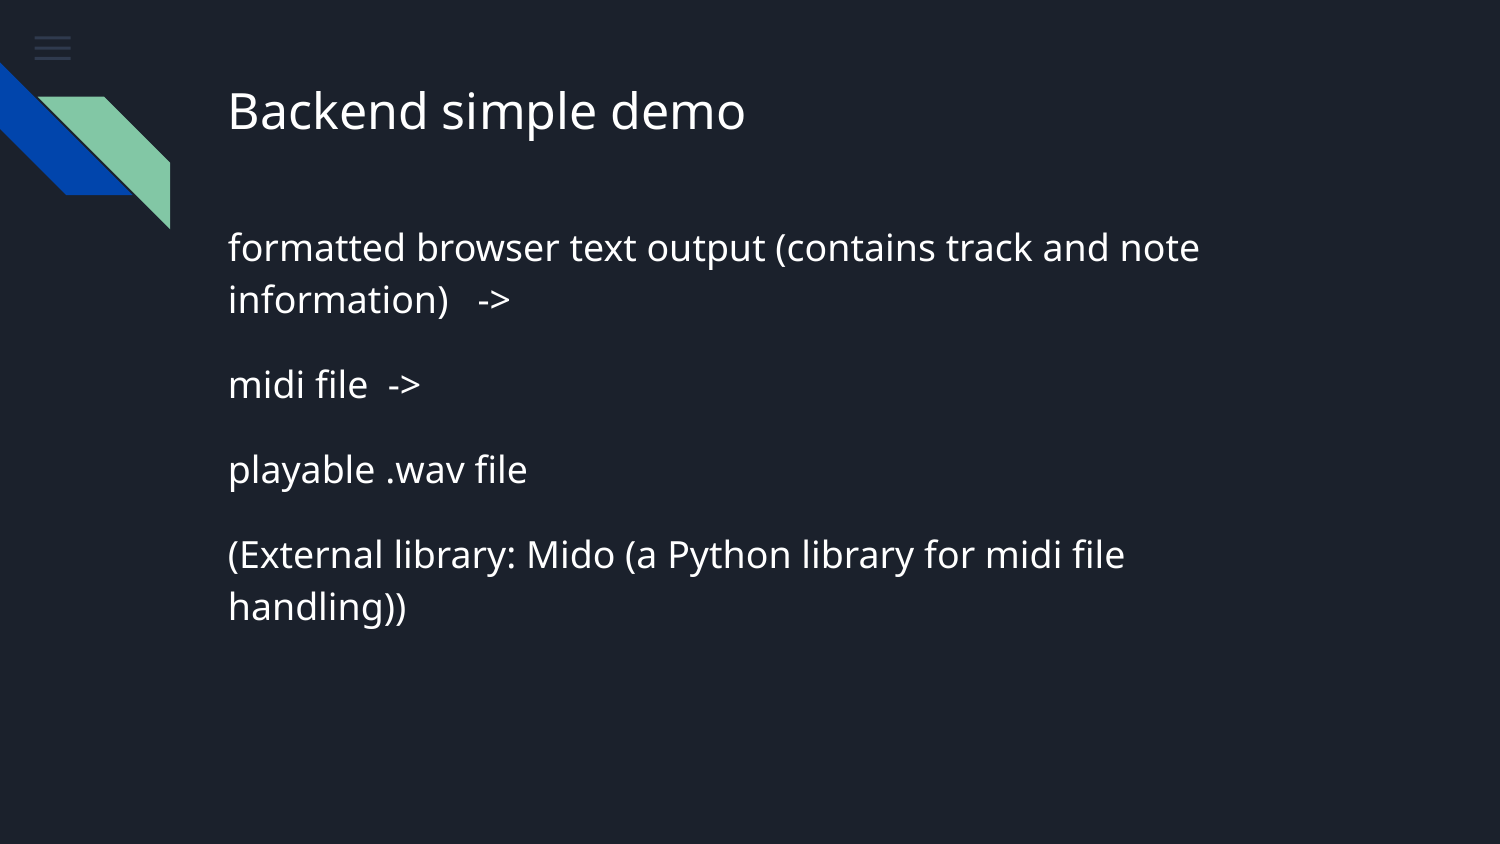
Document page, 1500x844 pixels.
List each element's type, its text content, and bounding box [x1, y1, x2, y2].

list formatted browser text output (contains track and note information) -> midi file -> playable .wav file (External library: Mido (a Python library for midi file handling)) [212, 202, 1256, 599]
title Backend simple demo [212, 64, 836, 202]
